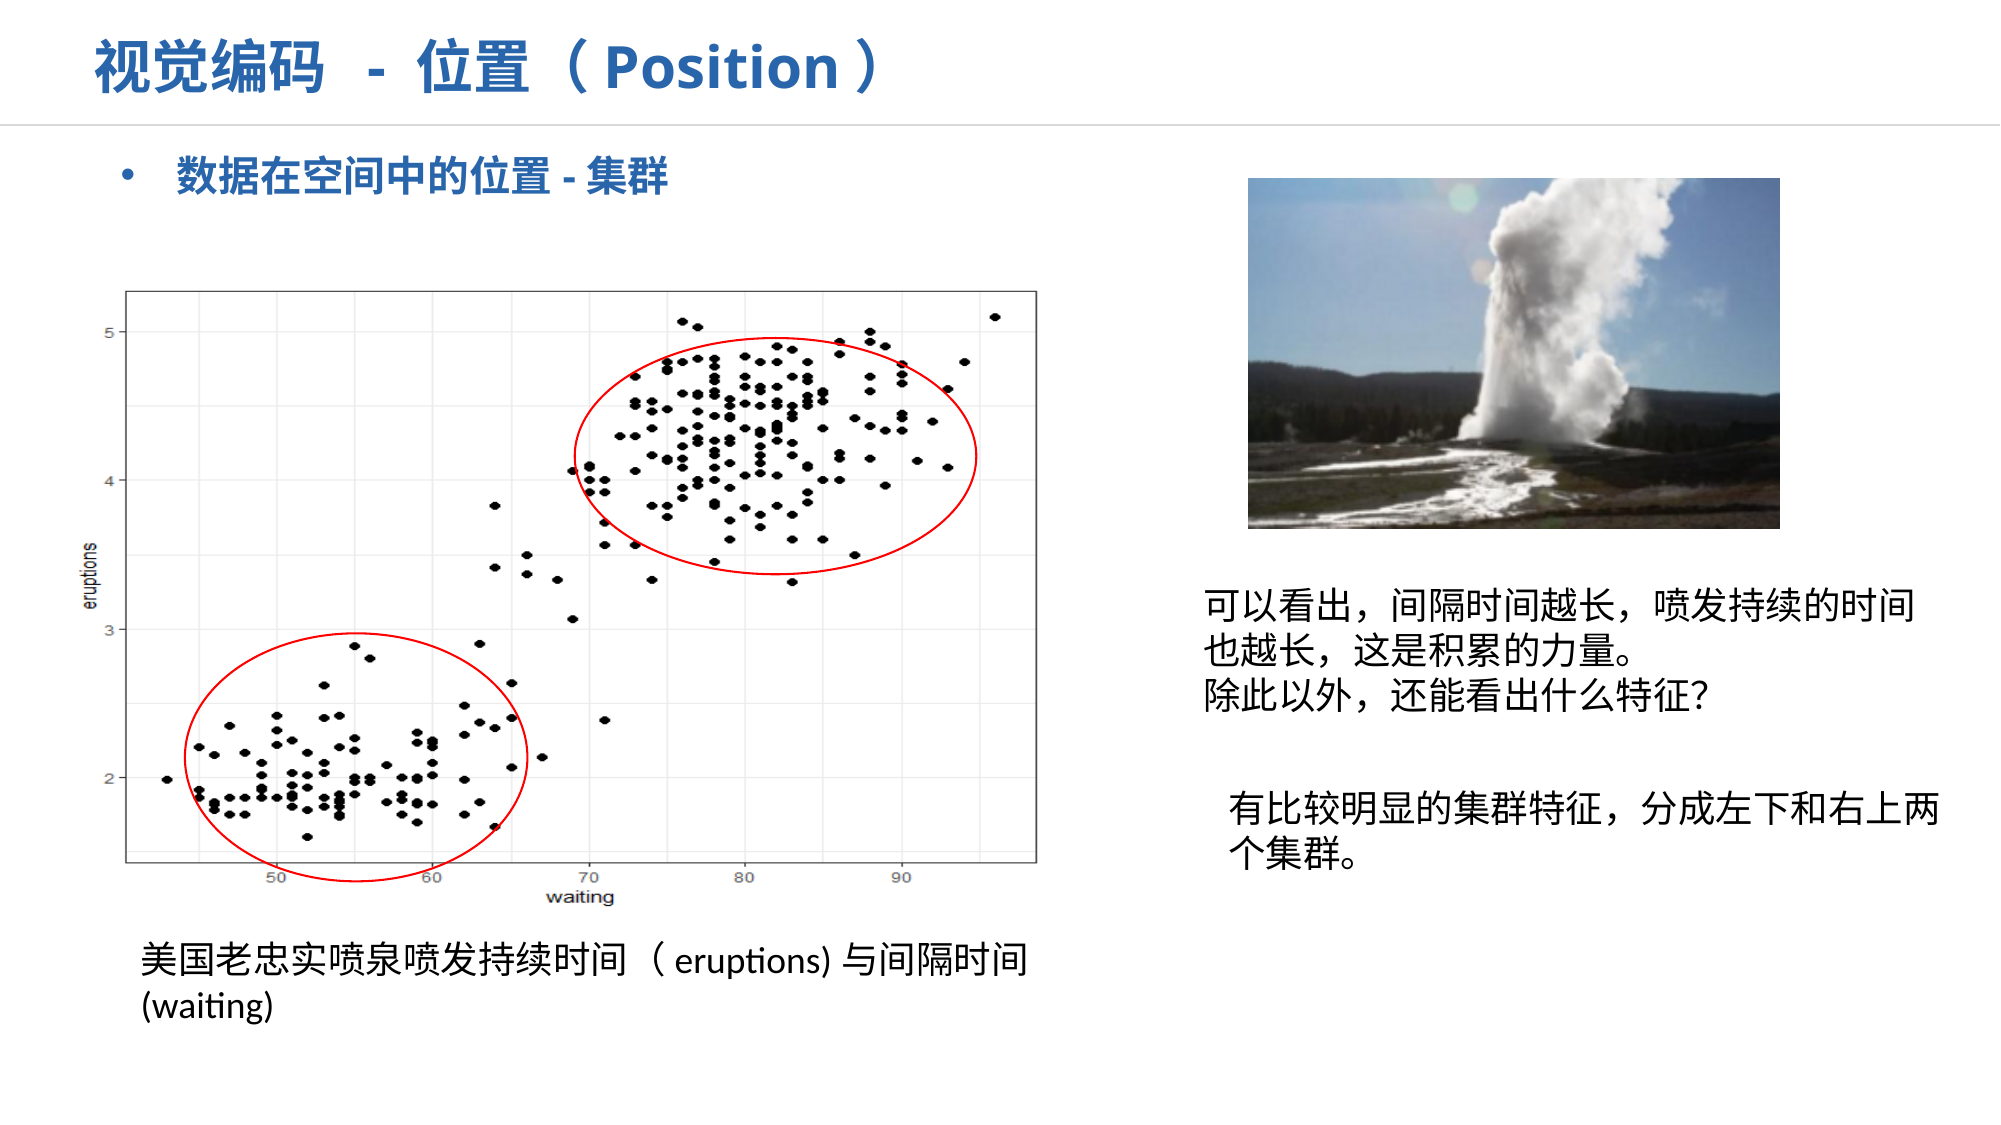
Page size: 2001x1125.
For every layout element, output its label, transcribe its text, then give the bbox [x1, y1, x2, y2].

text_box 数据在空间中的位置-集群 [78, 142, 1154, 914]
text_box 有比较明显的集群特征，分成左下和右上两个集群。 [1213, 777, 1982, 882]
picture [1248, 178, 1780, 529]
text_box 视觉编码 - 位置（Position） [78, 30, 977, 118]
text_box 可以看出，间隔时间越长，喷发持续的时间也越长，这是积累的力量。 除此以外，还能看出什么特征？ [1188, 574, 1957, 724]
picture [66, 283, 1048, 915]
text_box 美国老忠实喷泉喷发持续时间（eruptions)与间隔时间(waiting) [125, 928, 1107, 1034]
